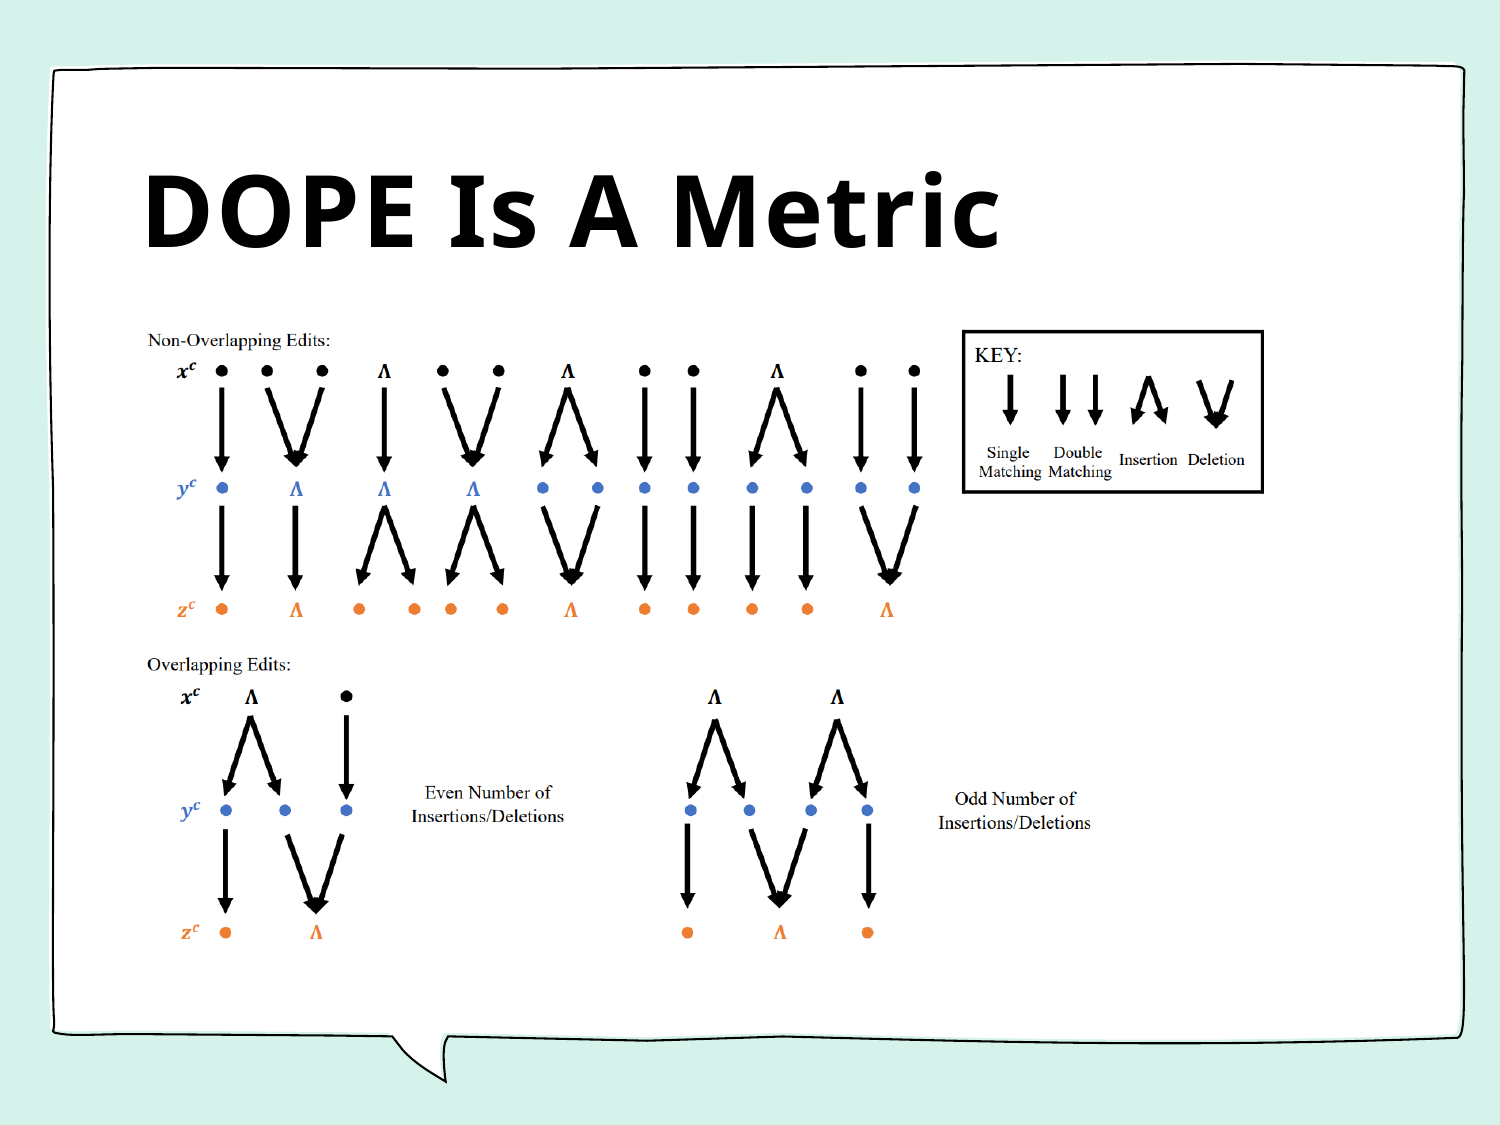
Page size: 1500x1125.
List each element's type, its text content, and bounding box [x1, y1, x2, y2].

title DOPE Is A Metric [125, 91, 1397, 324]
picture [125, 323, 1279, 950]
